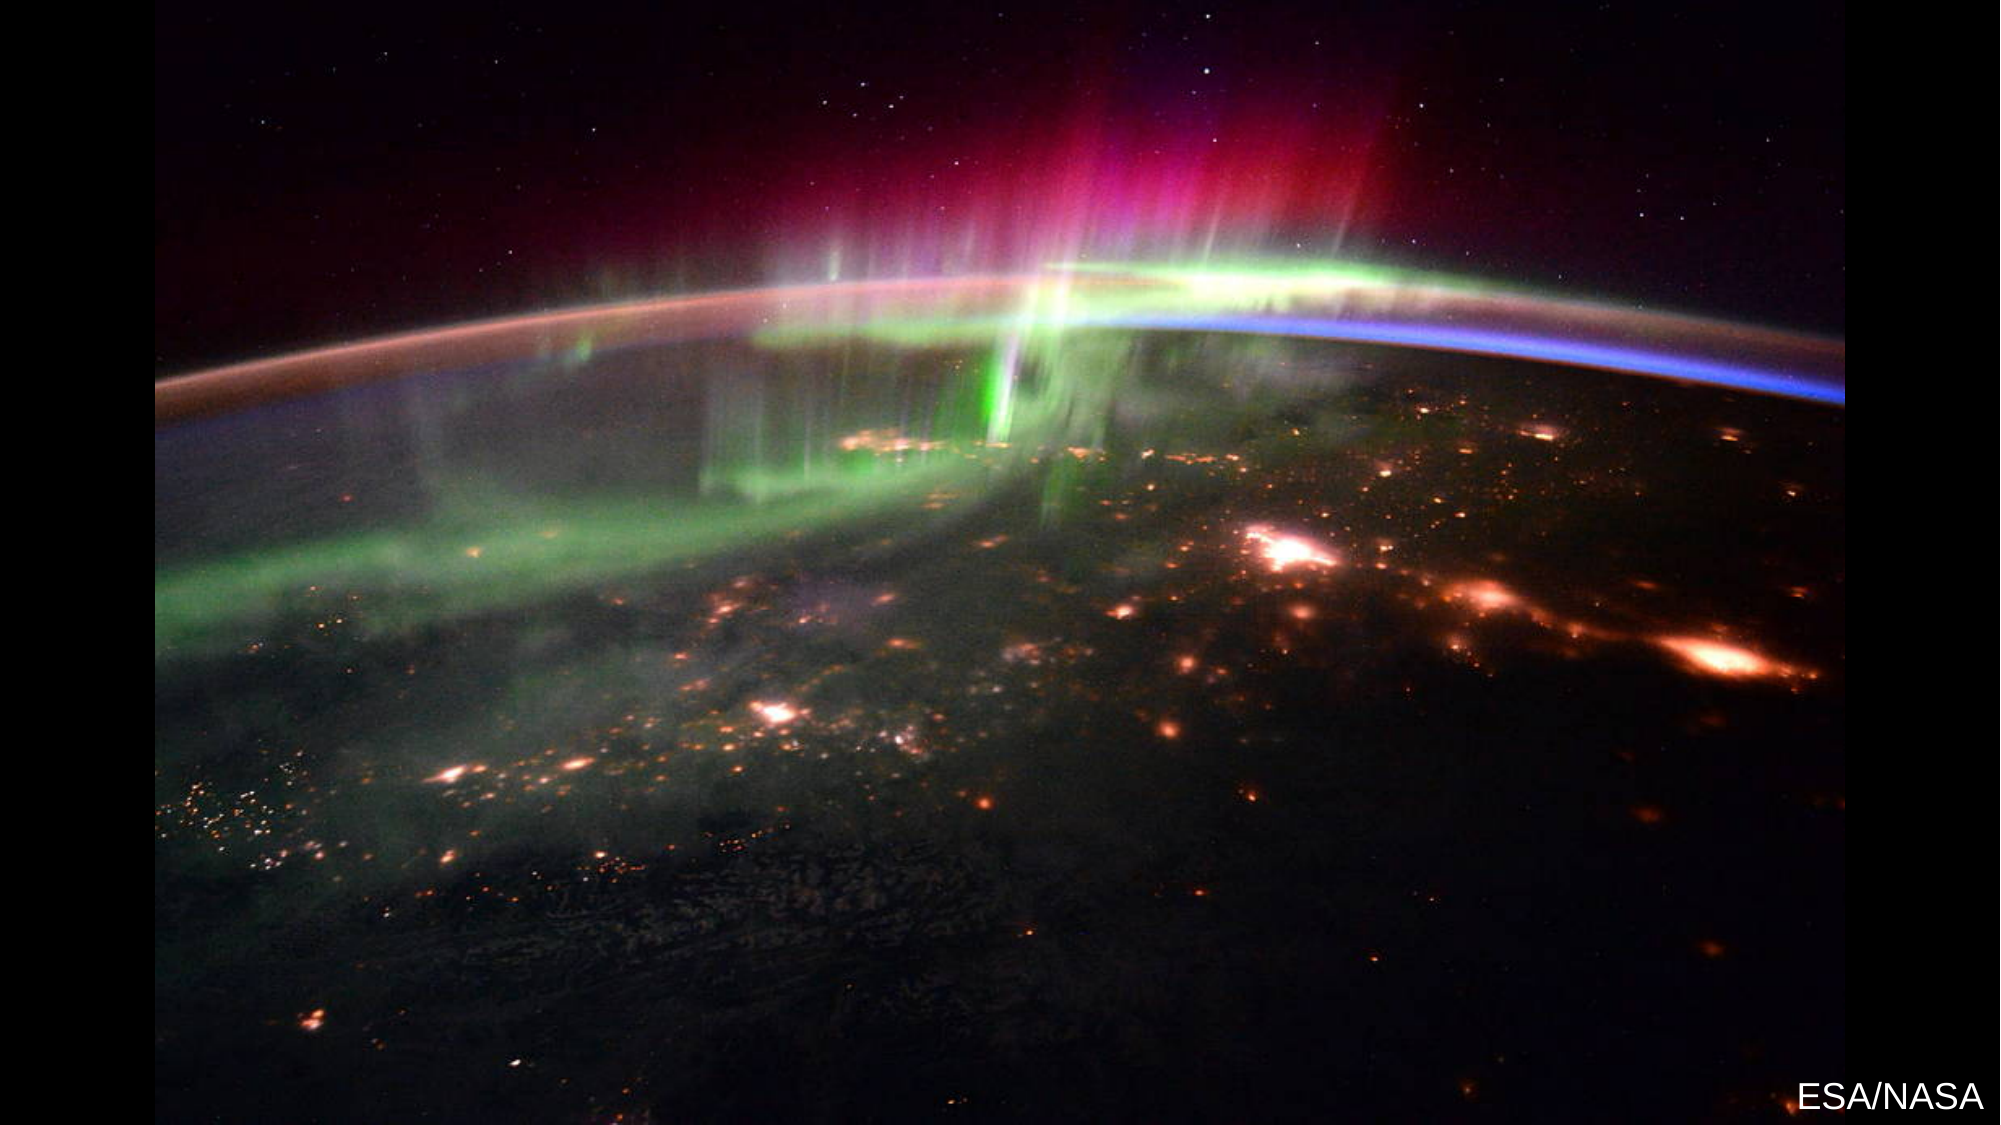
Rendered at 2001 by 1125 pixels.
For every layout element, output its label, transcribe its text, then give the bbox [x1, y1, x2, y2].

text_box ESA/NASA [1845, 1064, 1999, 1125]
picture [155, 0, 1845, 1125]
